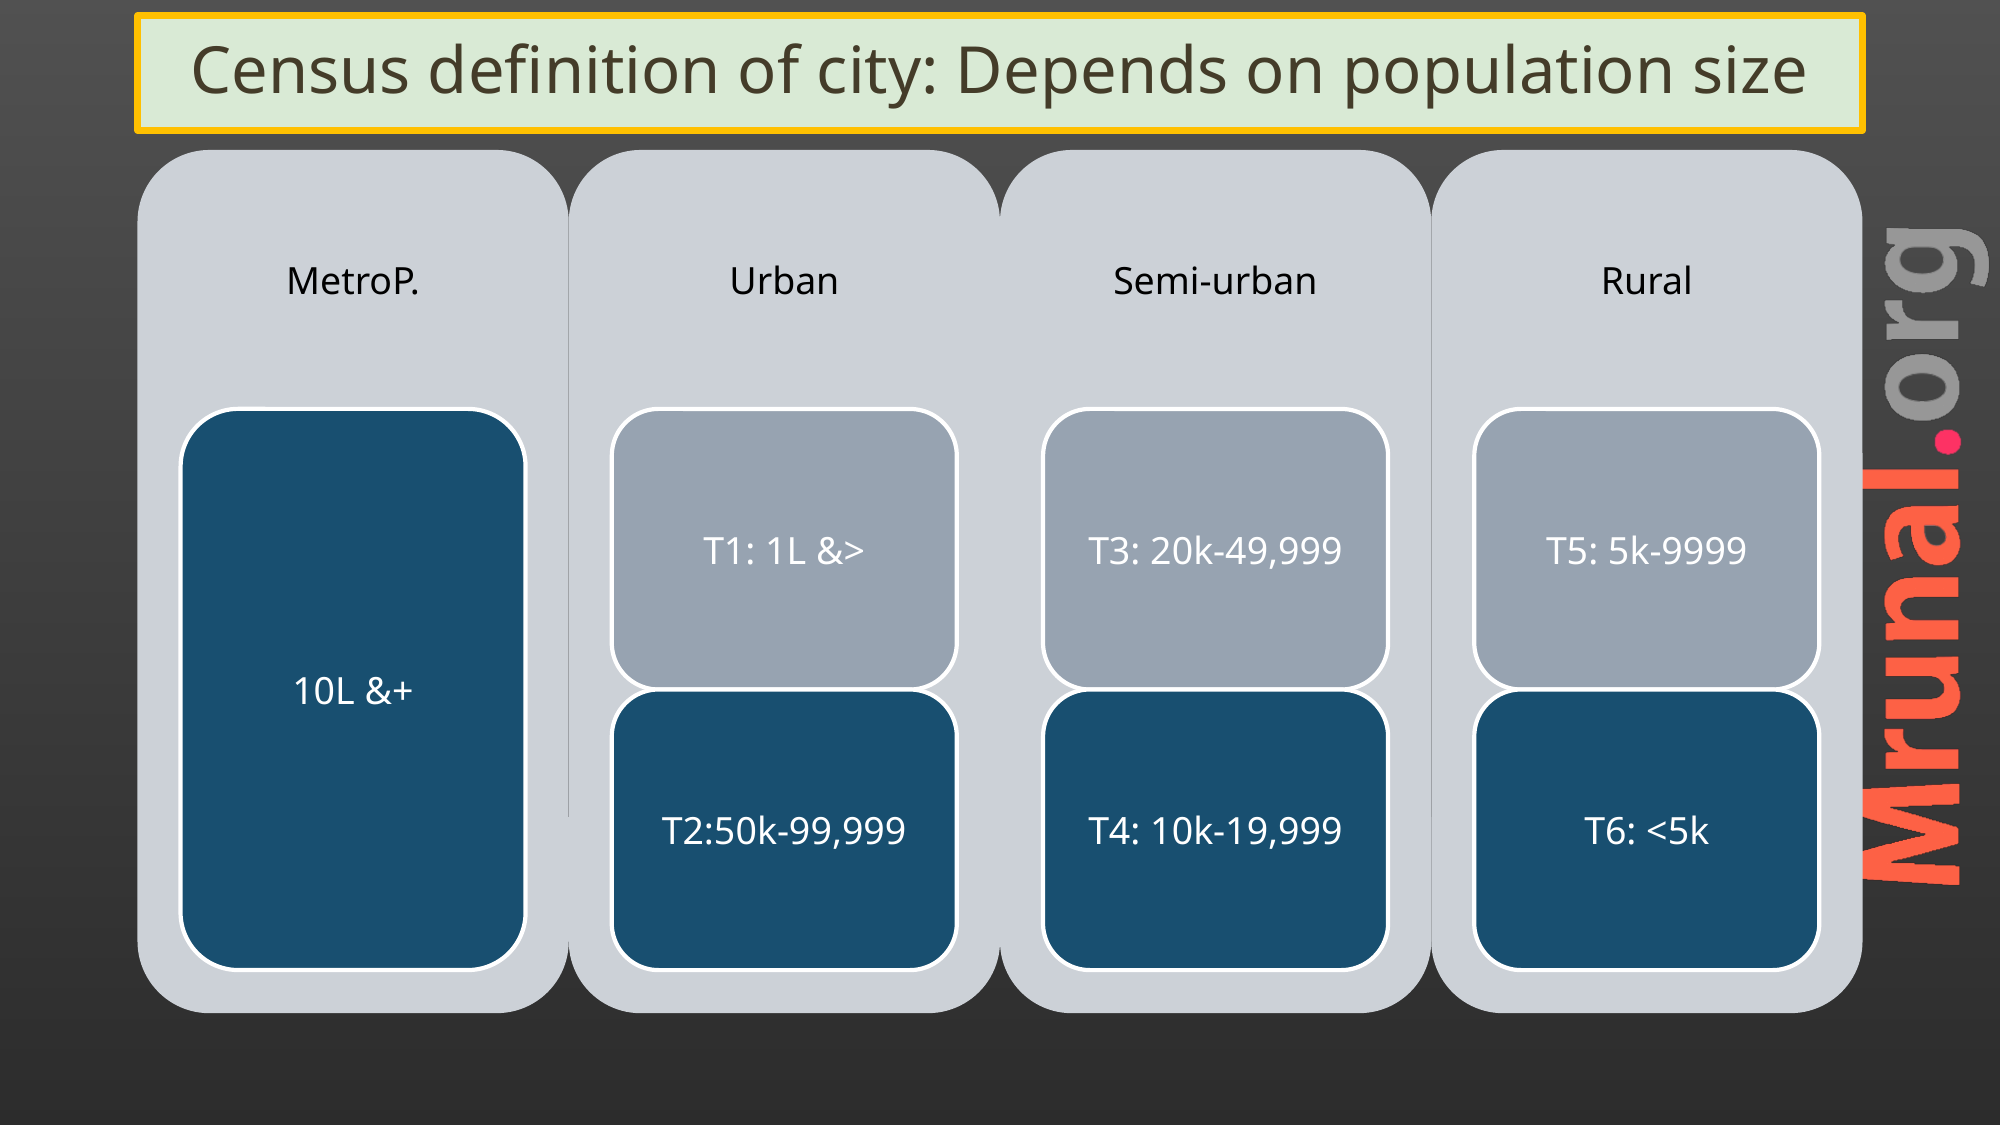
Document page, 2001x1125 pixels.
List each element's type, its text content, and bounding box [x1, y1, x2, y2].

title Census definition of city: Depends on population size [134, 12, 1866, 134]
picture [1863, 223, 2000, 894]
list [137, 149, 1863, 1014]
